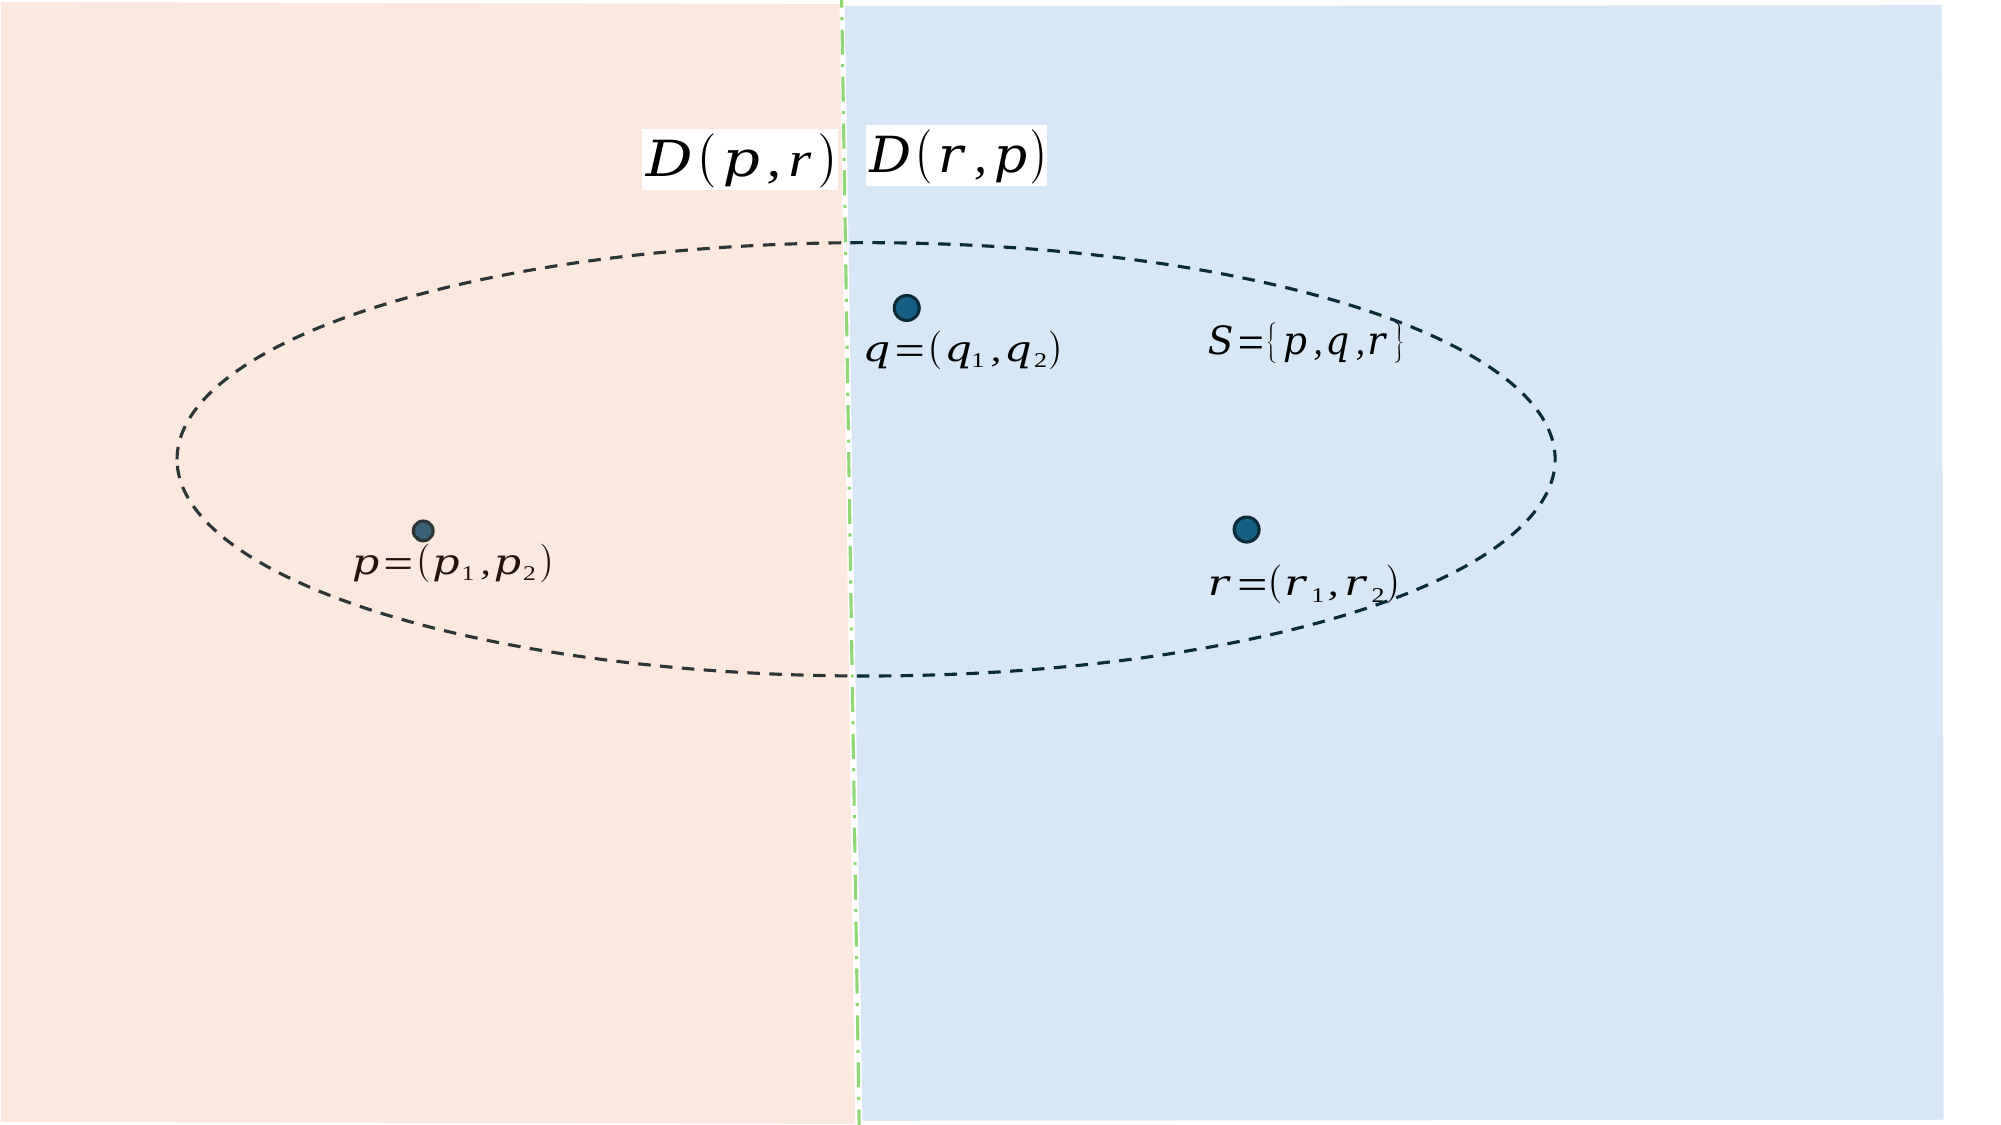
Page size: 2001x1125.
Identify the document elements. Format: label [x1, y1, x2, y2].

text_box [0, 0, 841, 1125]
text_box [860, 241, 1557, 678]
text_box [841, 0, 860, 1125]
text_box [860, 3, 1946, 1123]
text_box [1232, 515, 1261, 544]
